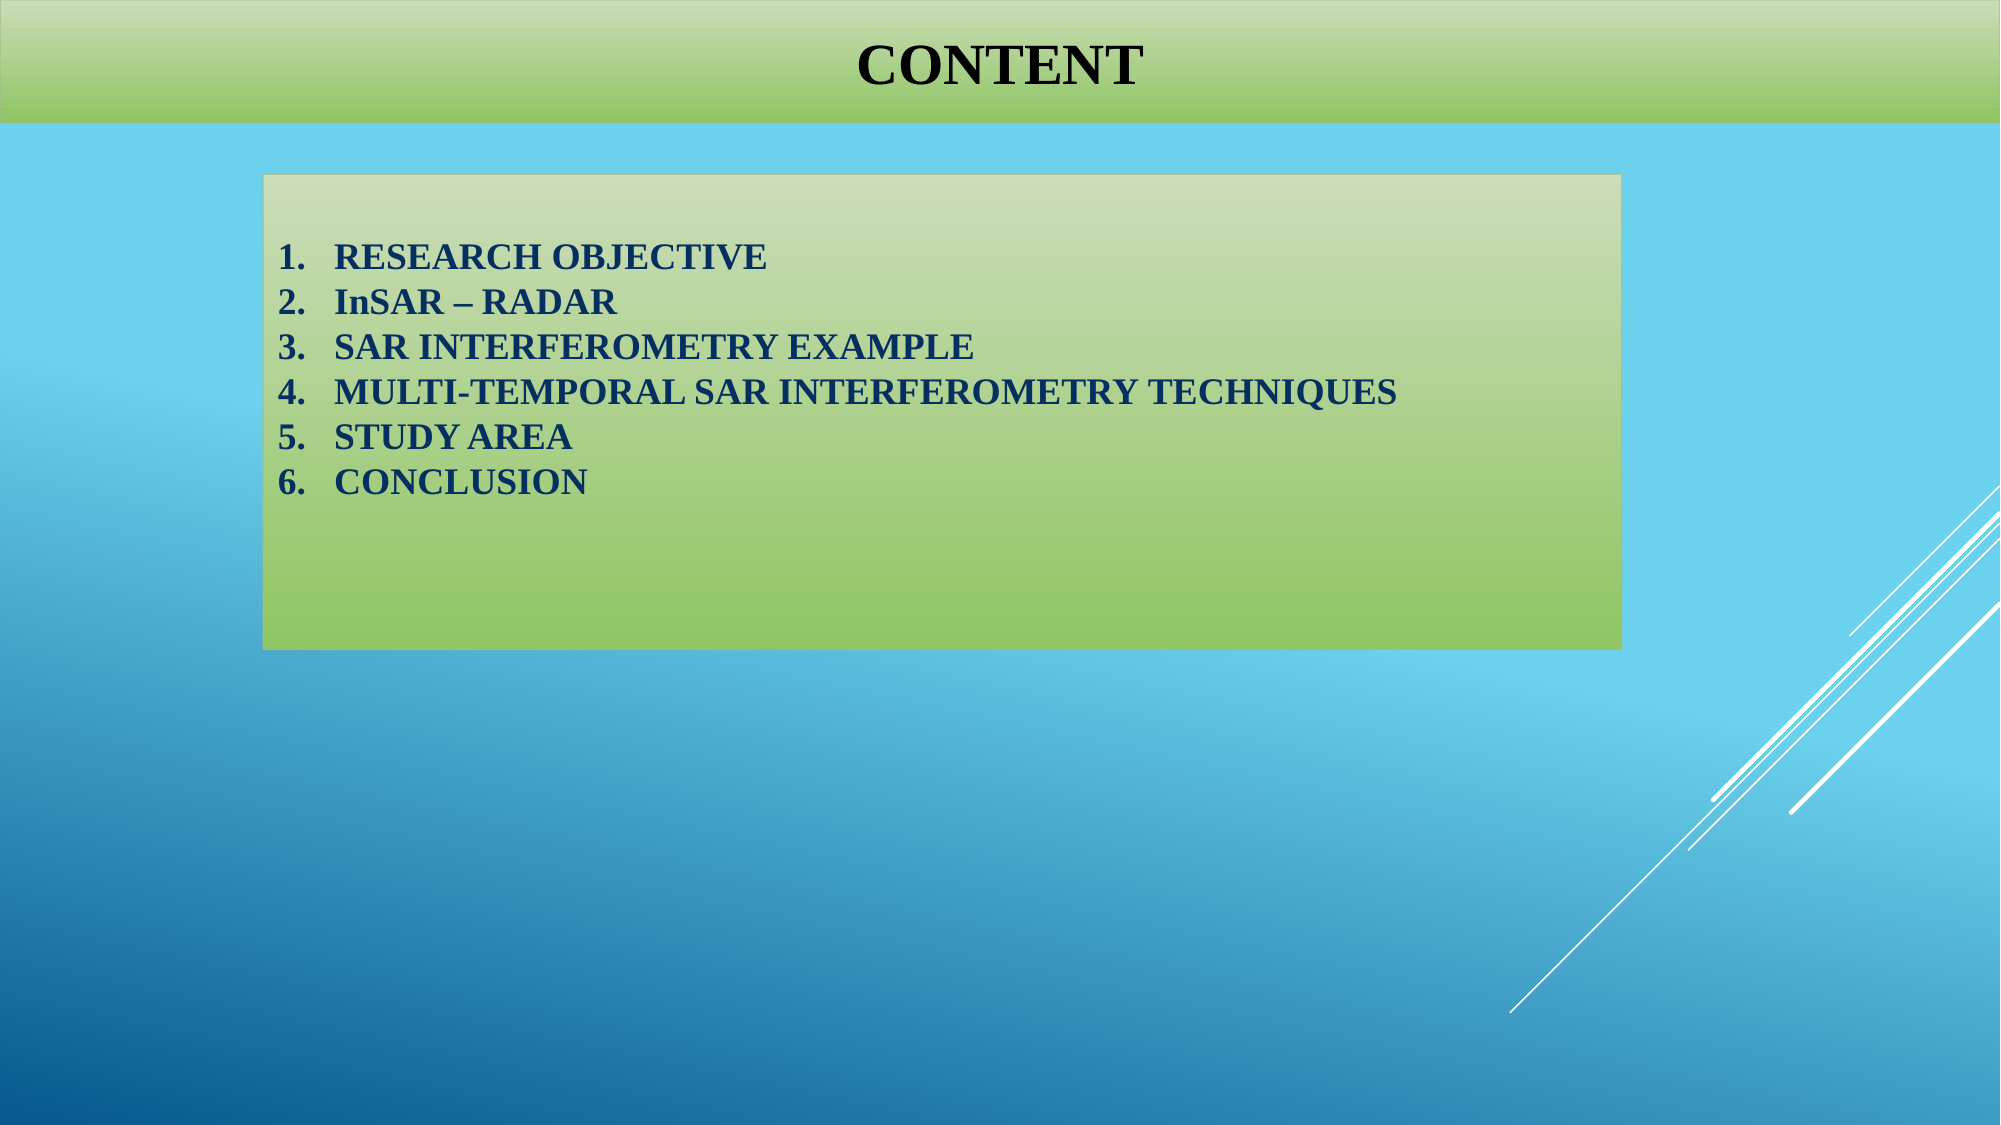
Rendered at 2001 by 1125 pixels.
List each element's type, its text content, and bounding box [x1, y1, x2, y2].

text_box CONTENT [0, 0, 2000, 123]
text_box RESEARCH OBJECTIVE InSAR – RADAR SAR INTERFEROMETRY EXAMPLE MULTI‑TEMPORAL SAR INTERFEROMETRY TECHNIQUES STUDY AREA CONCLUSION [262, 173, 1622, 650]
